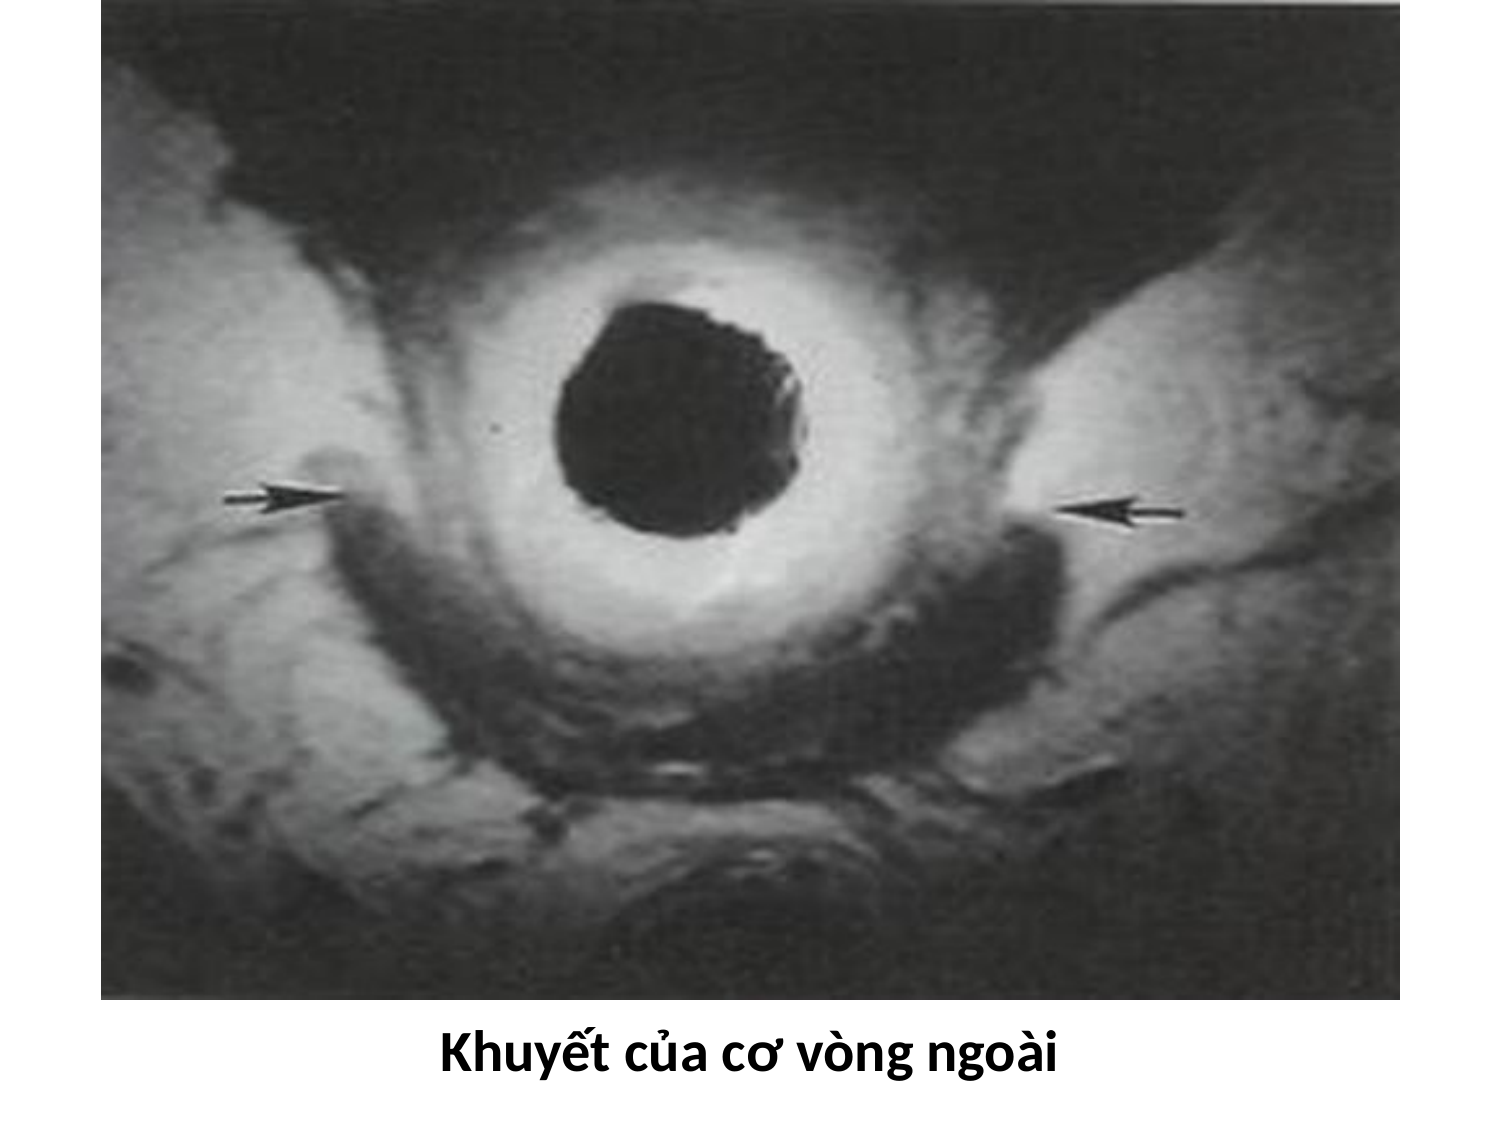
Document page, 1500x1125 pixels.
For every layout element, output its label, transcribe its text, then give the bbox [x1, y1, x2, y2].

picture [101, 0, 1400, 1000]
text_box Khuyết của cơ vòng ngoài [237, 1025, 1263, 1089]
